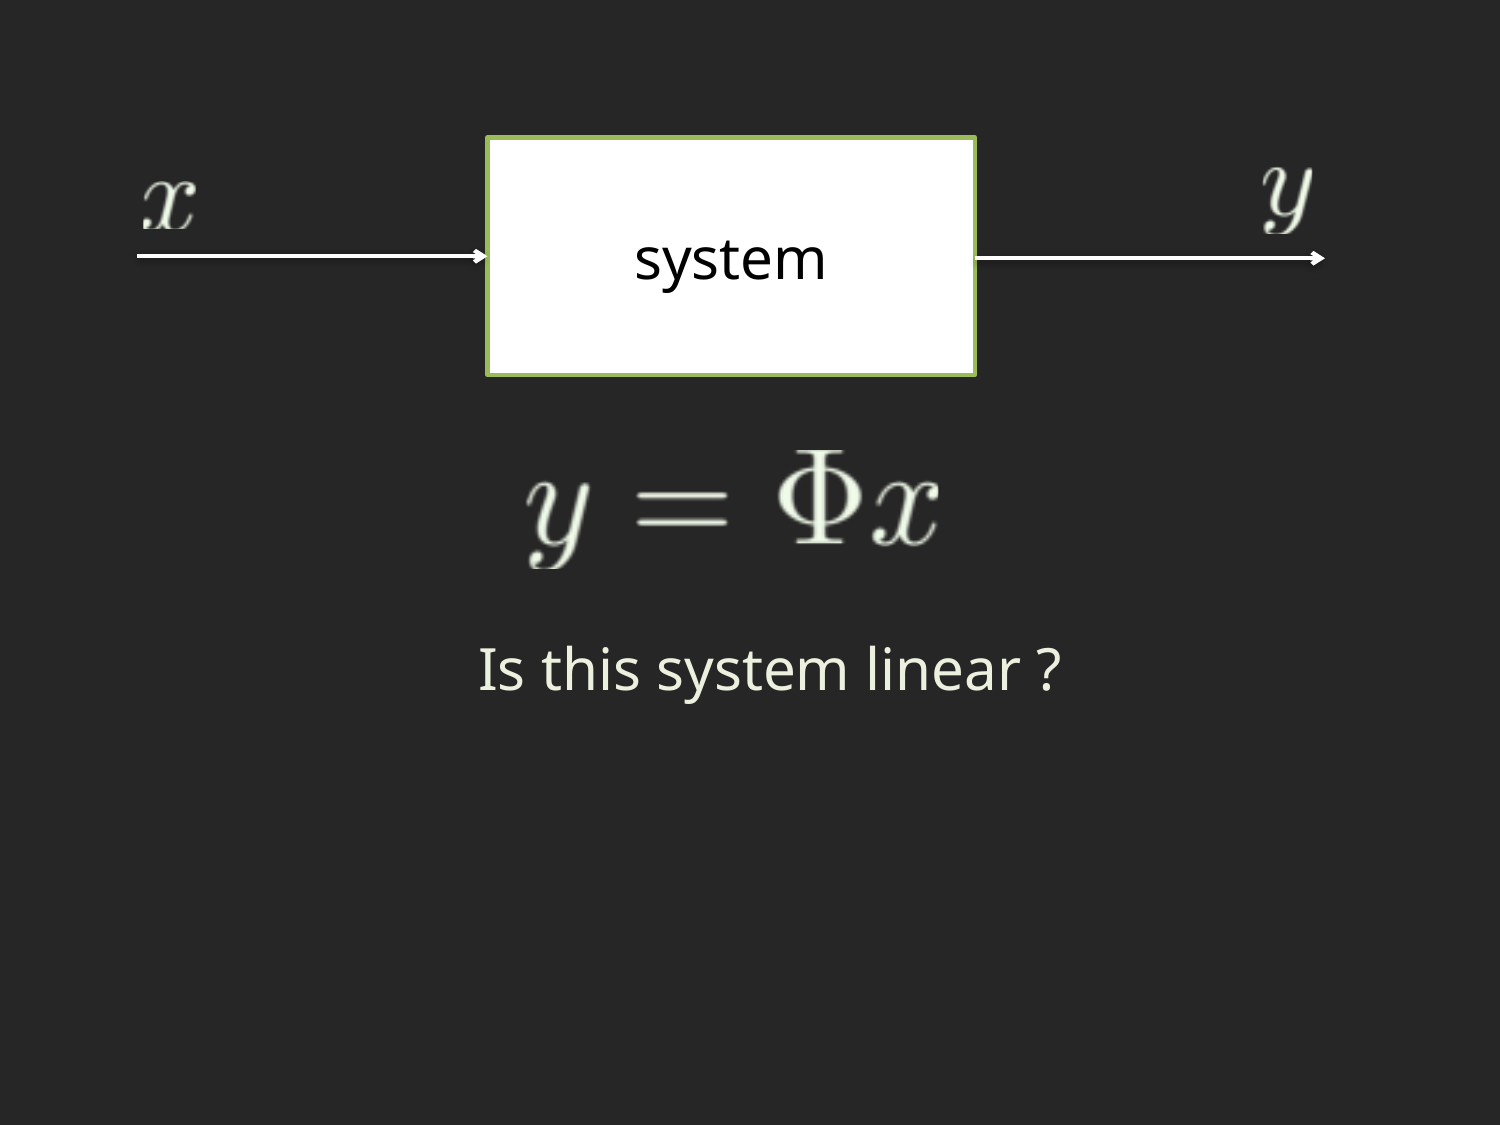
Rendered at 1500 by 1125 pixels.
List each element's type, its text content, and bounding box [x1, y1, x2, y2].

picture [1262, 166, 1313, 234]
picture [524, 449, 939, 569]
text_box system [485, 135, 977, 377]
picture [143, 181, 197, 229]
text_box Is this system linear ? [463, 624, 1077, 710]
